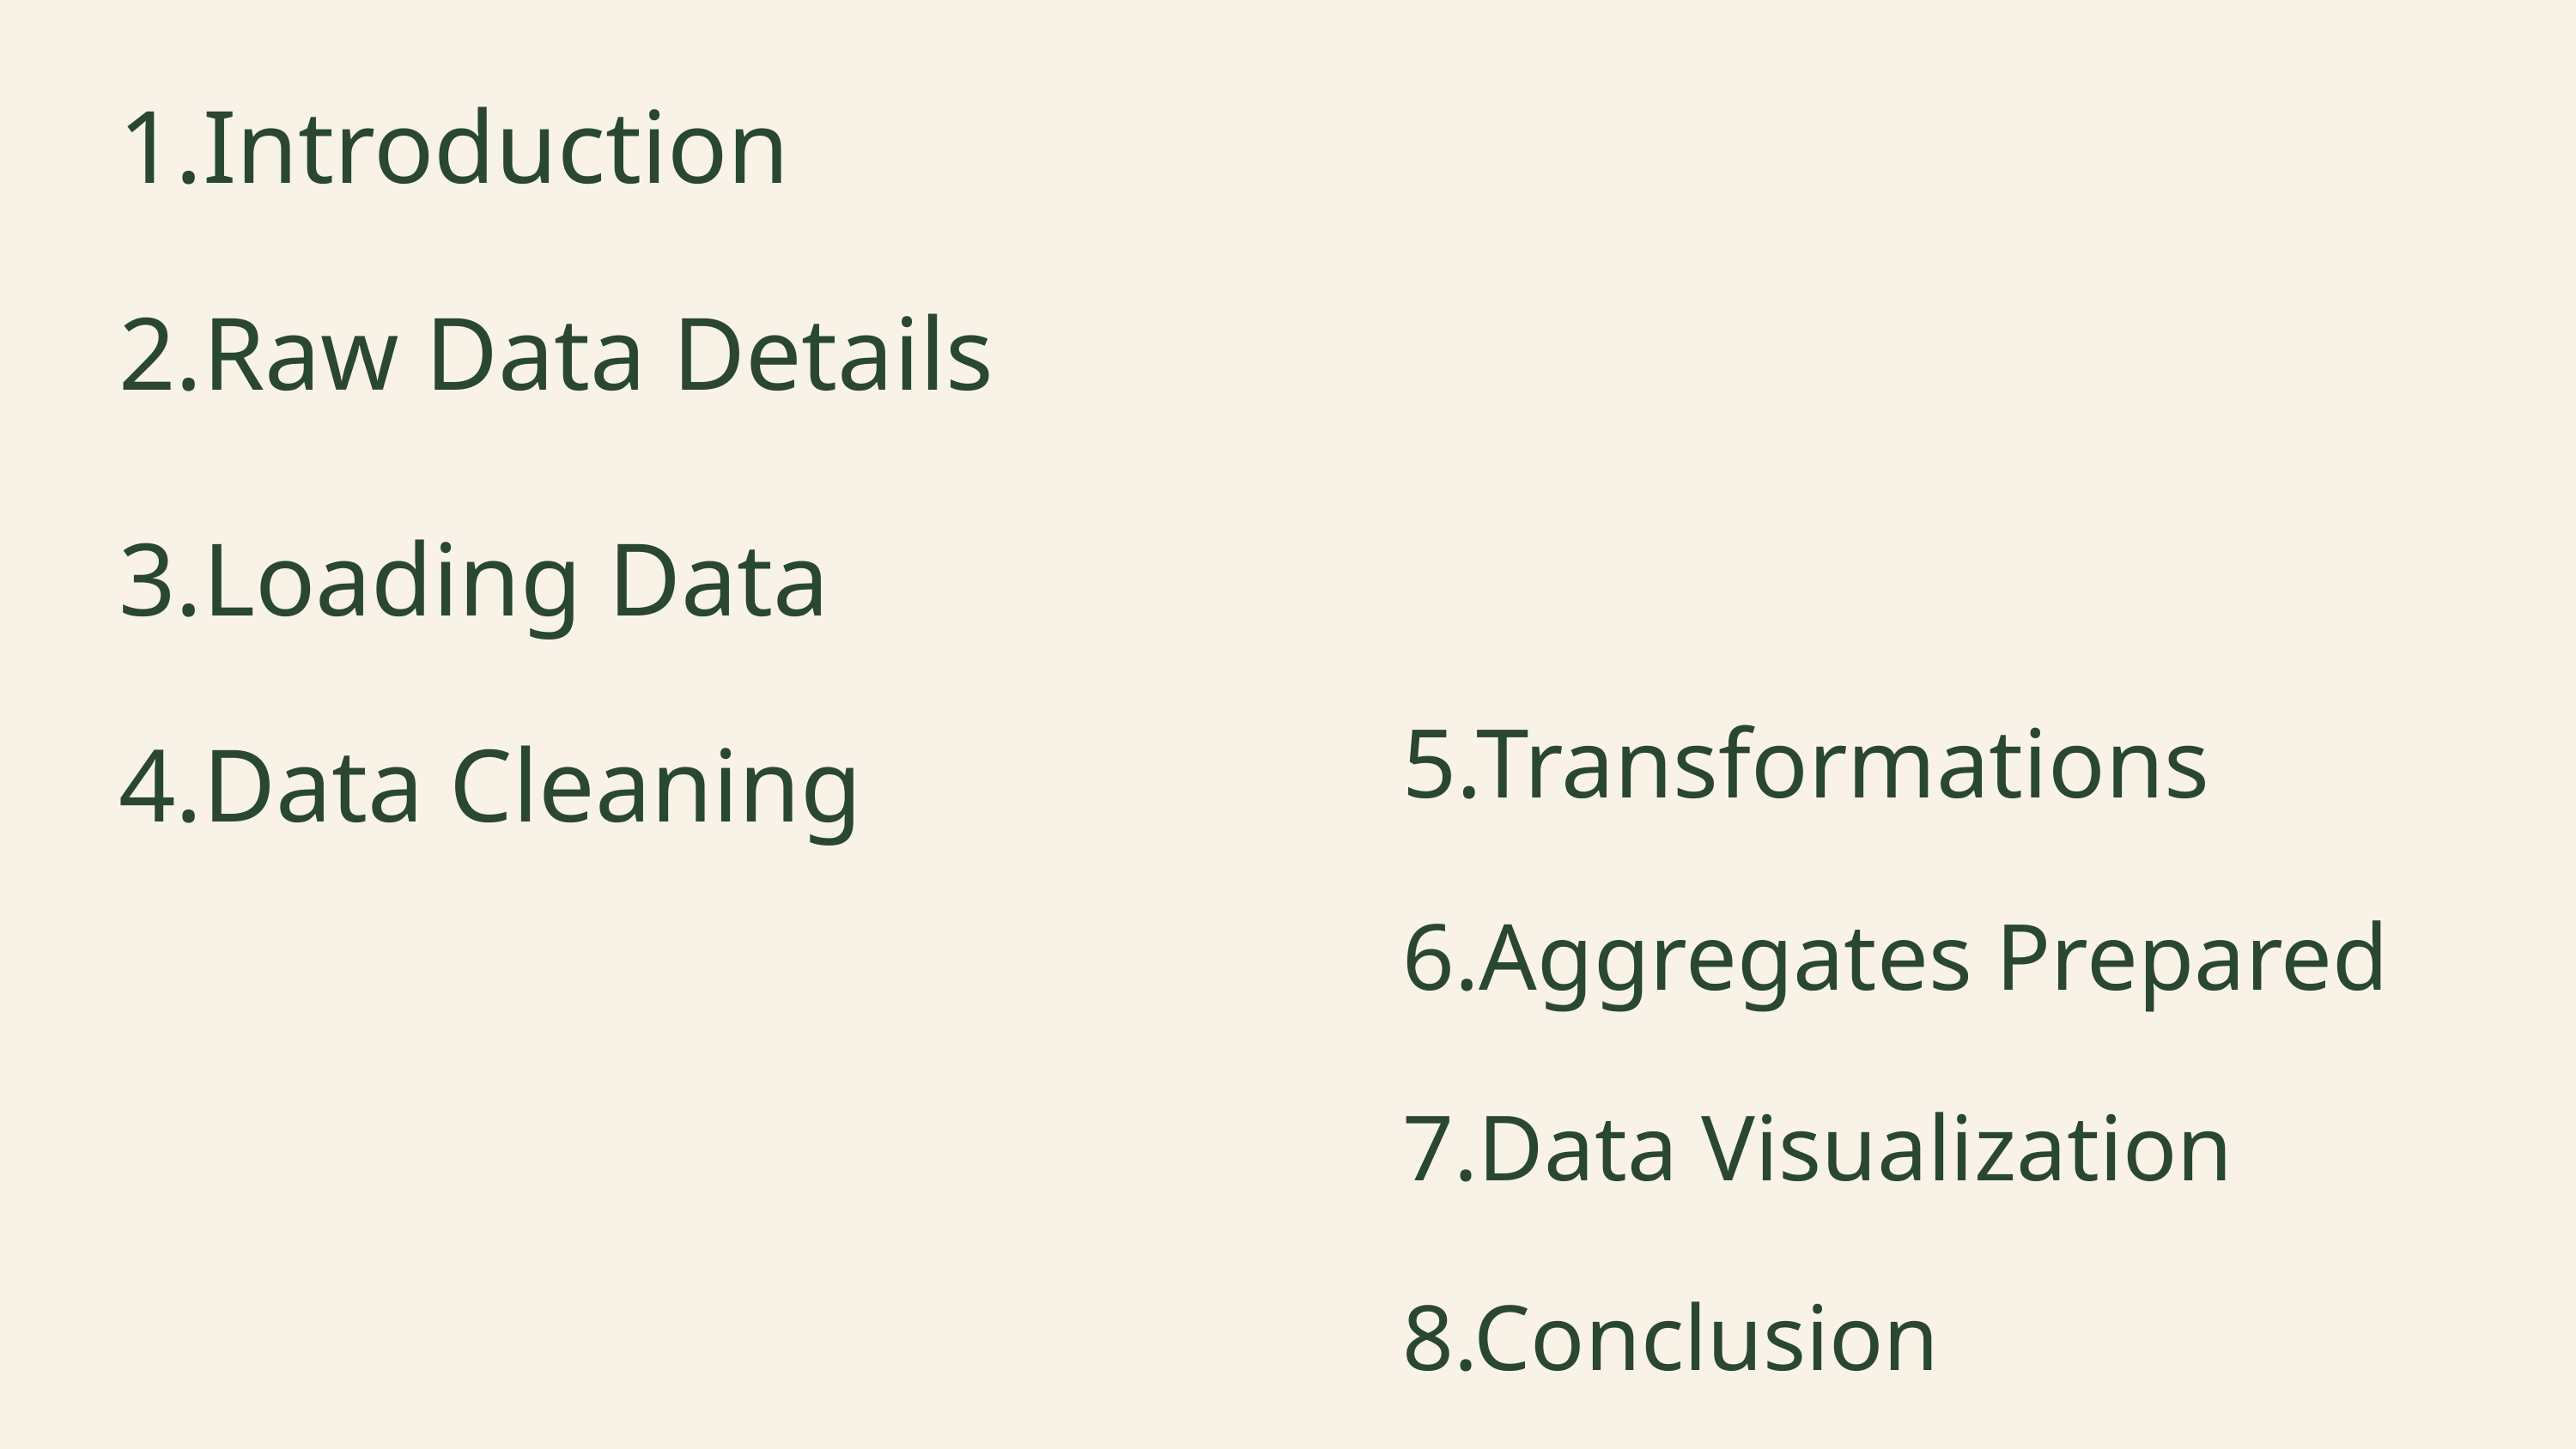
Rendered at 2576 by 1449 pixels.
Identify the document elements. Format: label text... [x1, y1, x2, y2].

text_box 7.Data Visualization [1402, 1095, 2576, 1199]
text_box 5.Transformations [1402, 708, 2488, 817]
text_box 8.Conclusion [1402, 1286, 2576, 1389]
text_box 3.Loading Data [118, 521, 1365, 636]
text_box 6.Aggregates Prepared [1402, 904, 2531, 1009]
text_box 1.Introduction [118, 89, 1382, 204]
text_box 2.Raw Data Details [118, 296, 1365, 410]
text_box 4.Data Cleaning [118, 728, 1495, 843]
